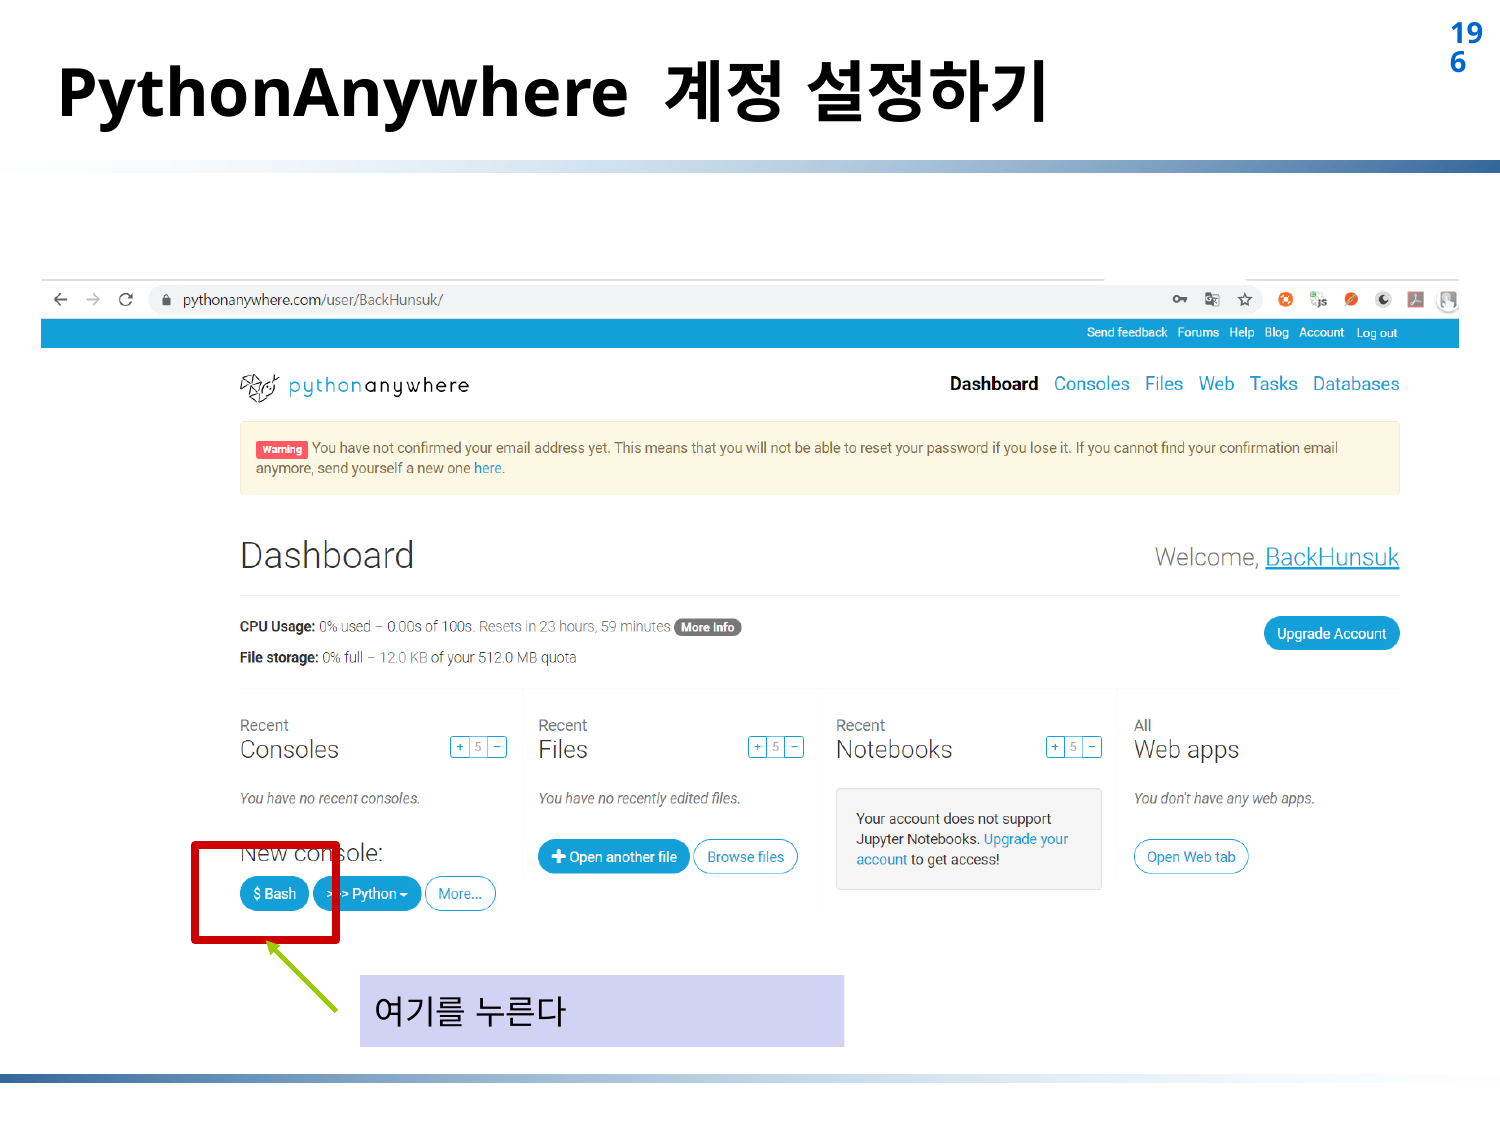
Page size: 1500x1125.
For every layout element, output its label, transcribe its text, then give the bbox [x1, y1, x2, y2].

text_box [265, 940, 337, 1012]
text_box 여기를 누른다 [360, 983, 845, 1047]
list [40, 279, 1460, 976]
title PythonAnywhere 계정 설정하기 [41, 19, 1424, 161]
